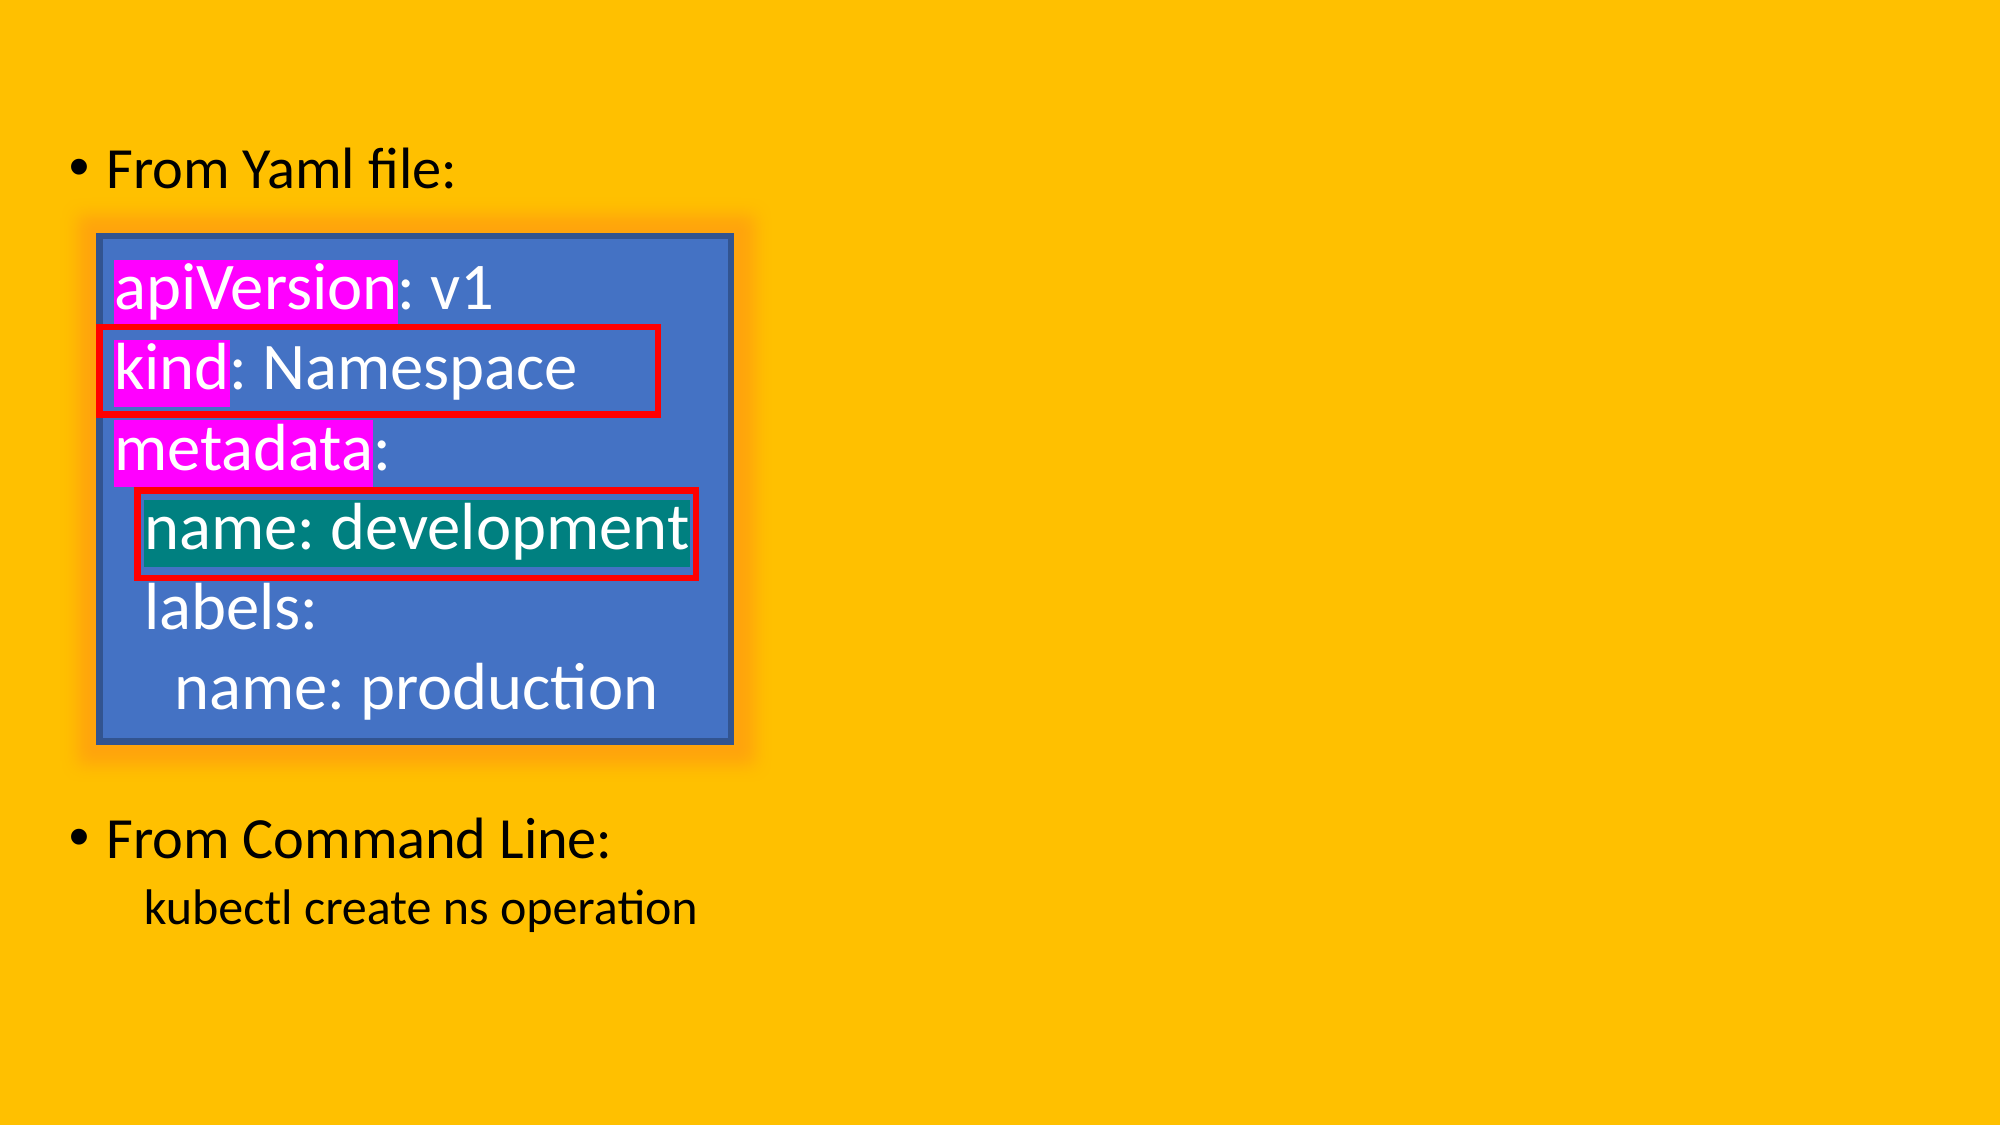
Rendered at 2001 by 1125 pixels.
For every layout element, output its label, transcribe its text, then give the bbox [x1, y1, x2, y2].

text_box [94, 231, 737, 748]
text_box [98, 326, 659, 416]
list From Yaml file: From Command Line: kubectl create ns operation [53, 40, 1863, 1014]
text_box apiVersion: v1 kind: Namespace metadata: name: development labels: name: production [98, 235, 732, 743]
